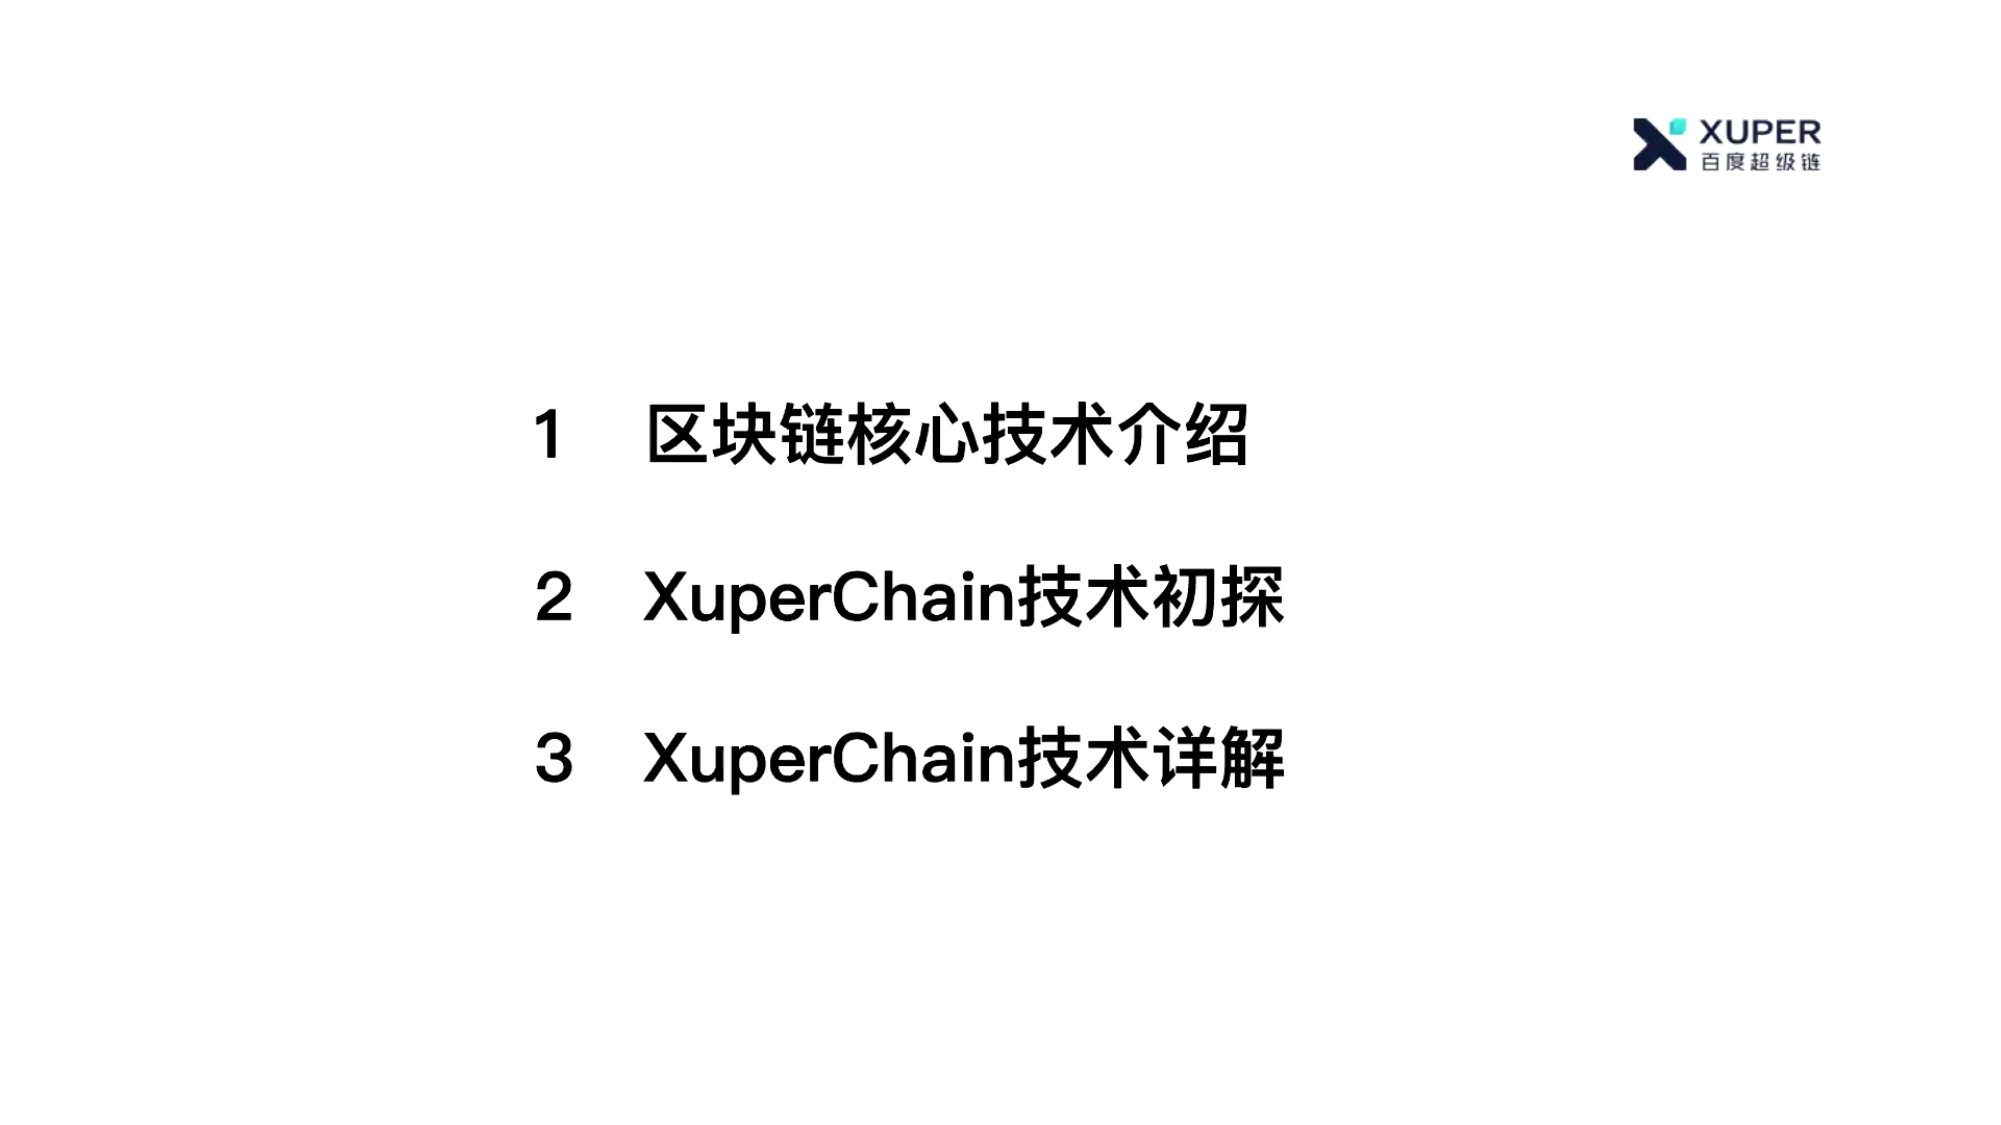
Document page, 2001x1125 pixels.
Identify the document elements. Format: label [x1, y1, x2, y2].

picture [115, 61, 1885, 1064]
